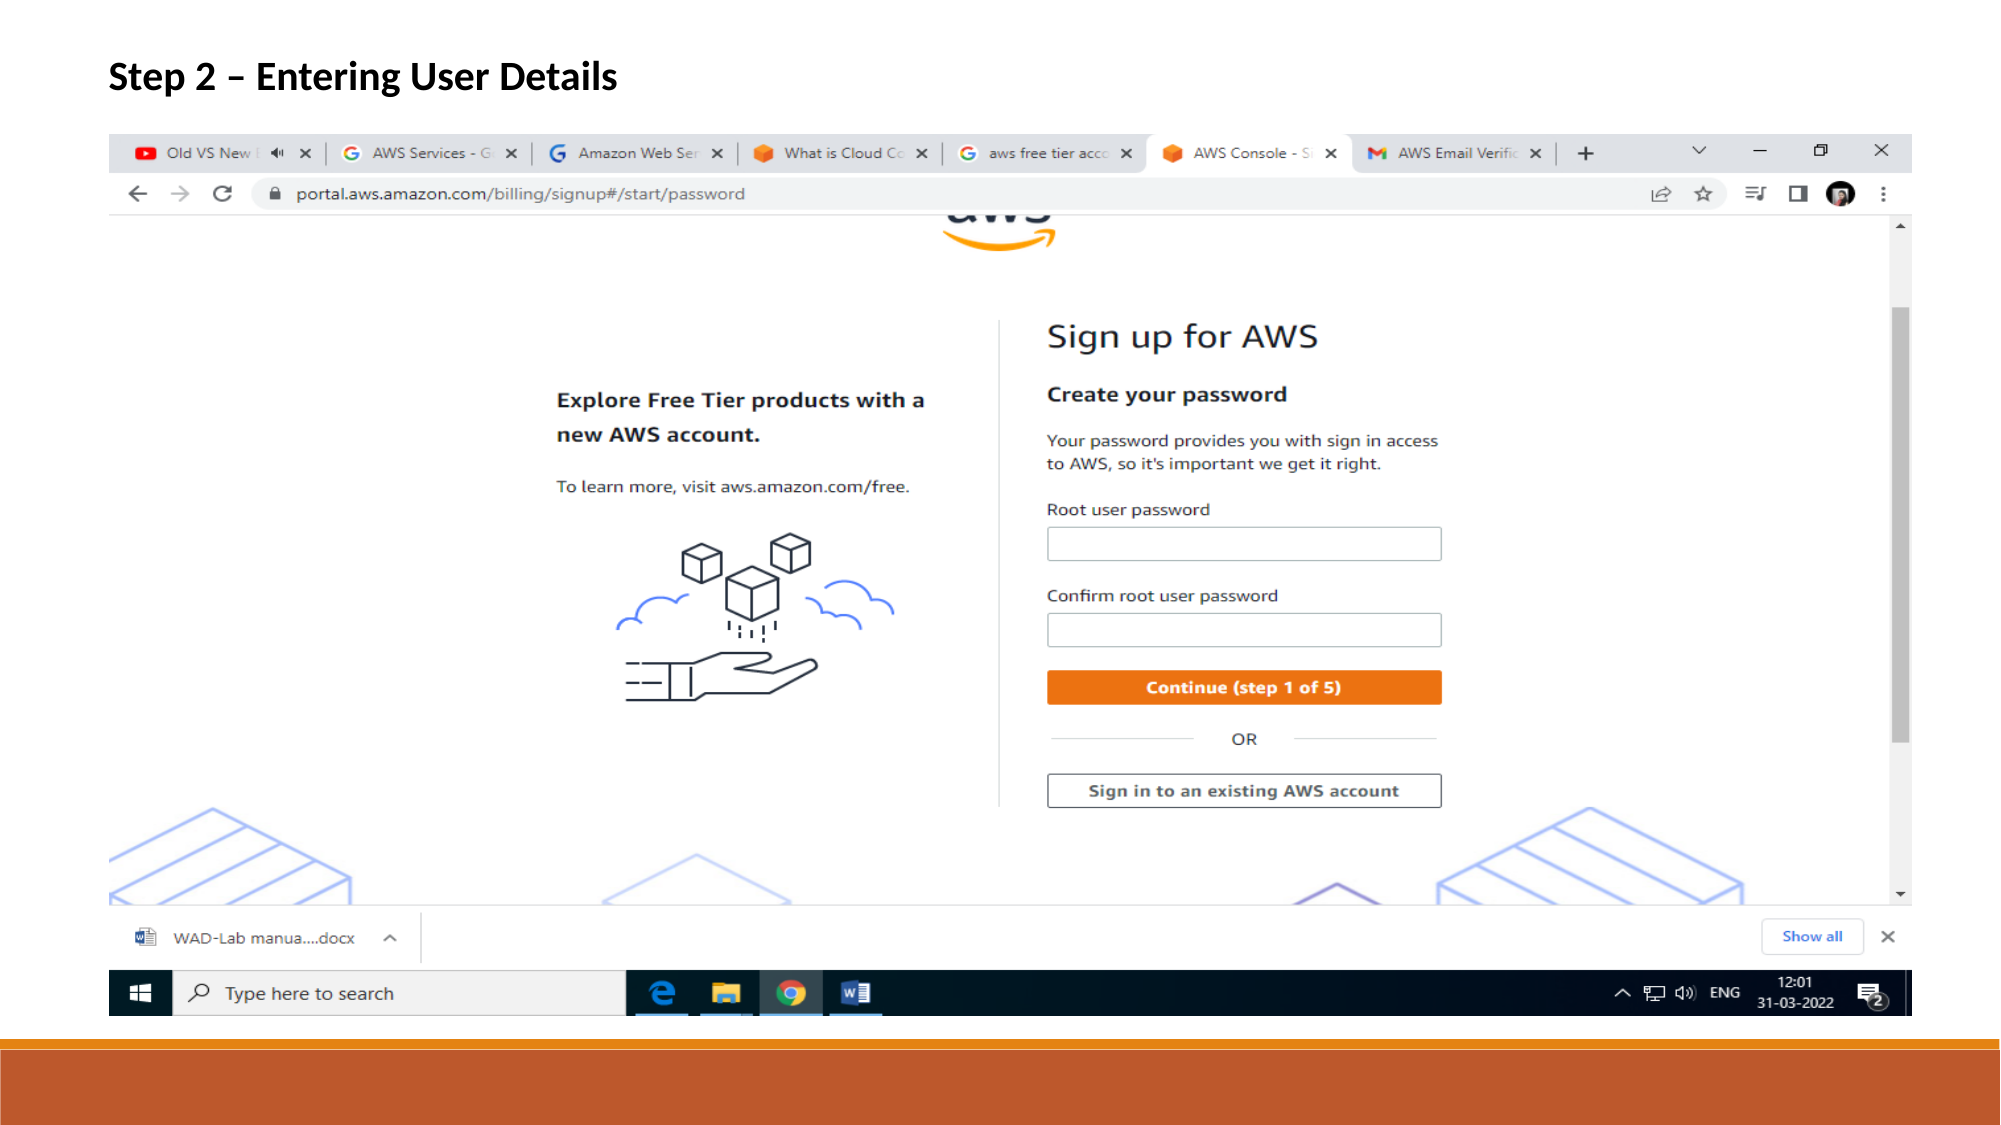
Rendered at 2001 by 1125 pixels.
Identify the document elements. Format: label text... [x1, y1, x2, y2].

text_box Step 2 – Entering User Details [93, 37, 634, 106]
picture [108, 133, 1912, 1017]
